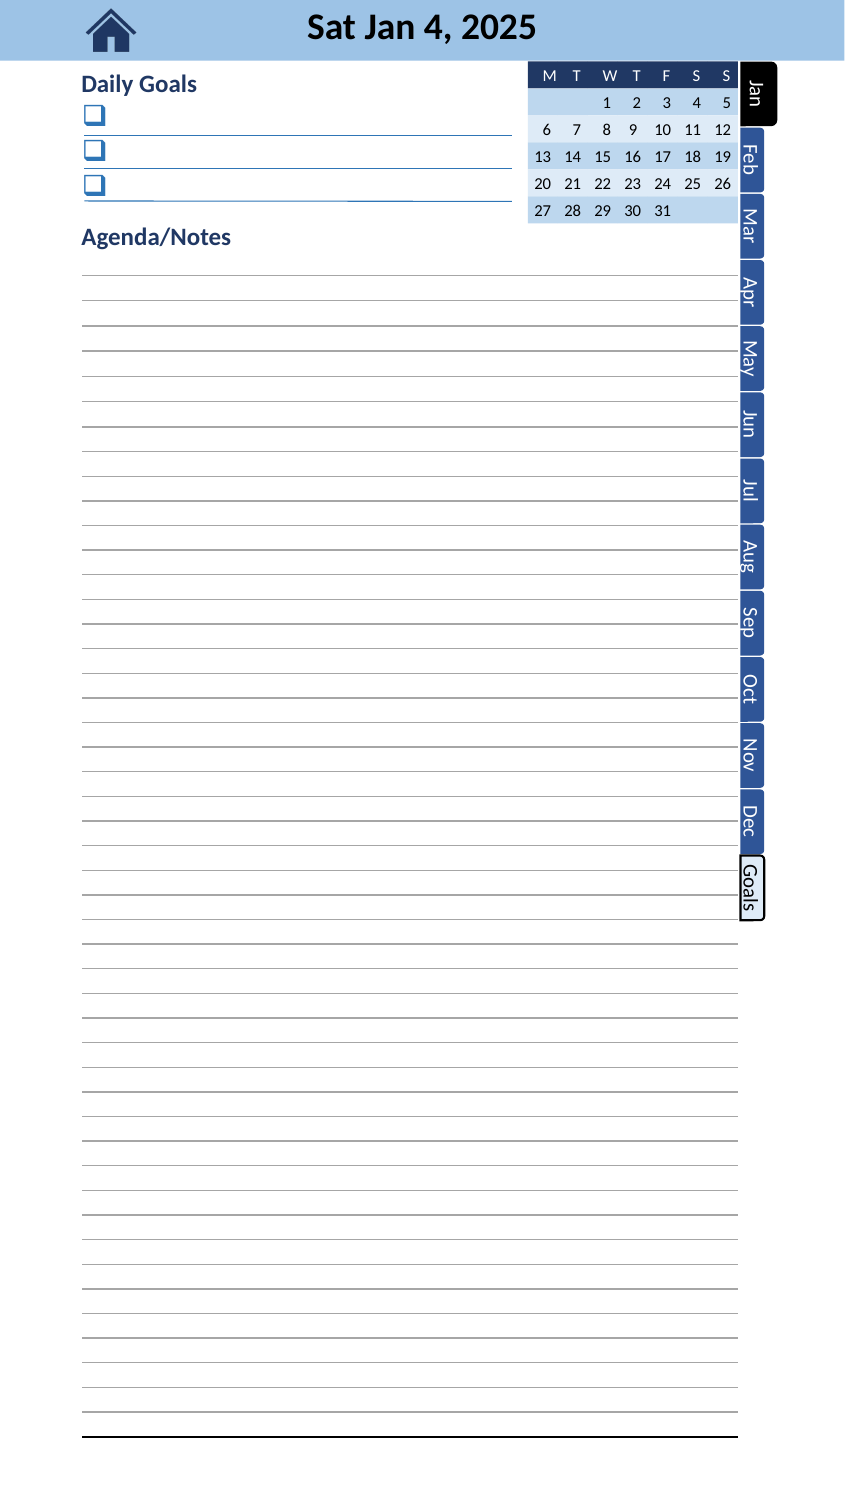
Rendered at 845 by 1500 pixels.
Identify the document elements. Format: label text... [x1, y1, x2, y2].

picture [82, 1, 140, 59]
list Sat Jan 4, 2025 [190, 0, 655, 61]
